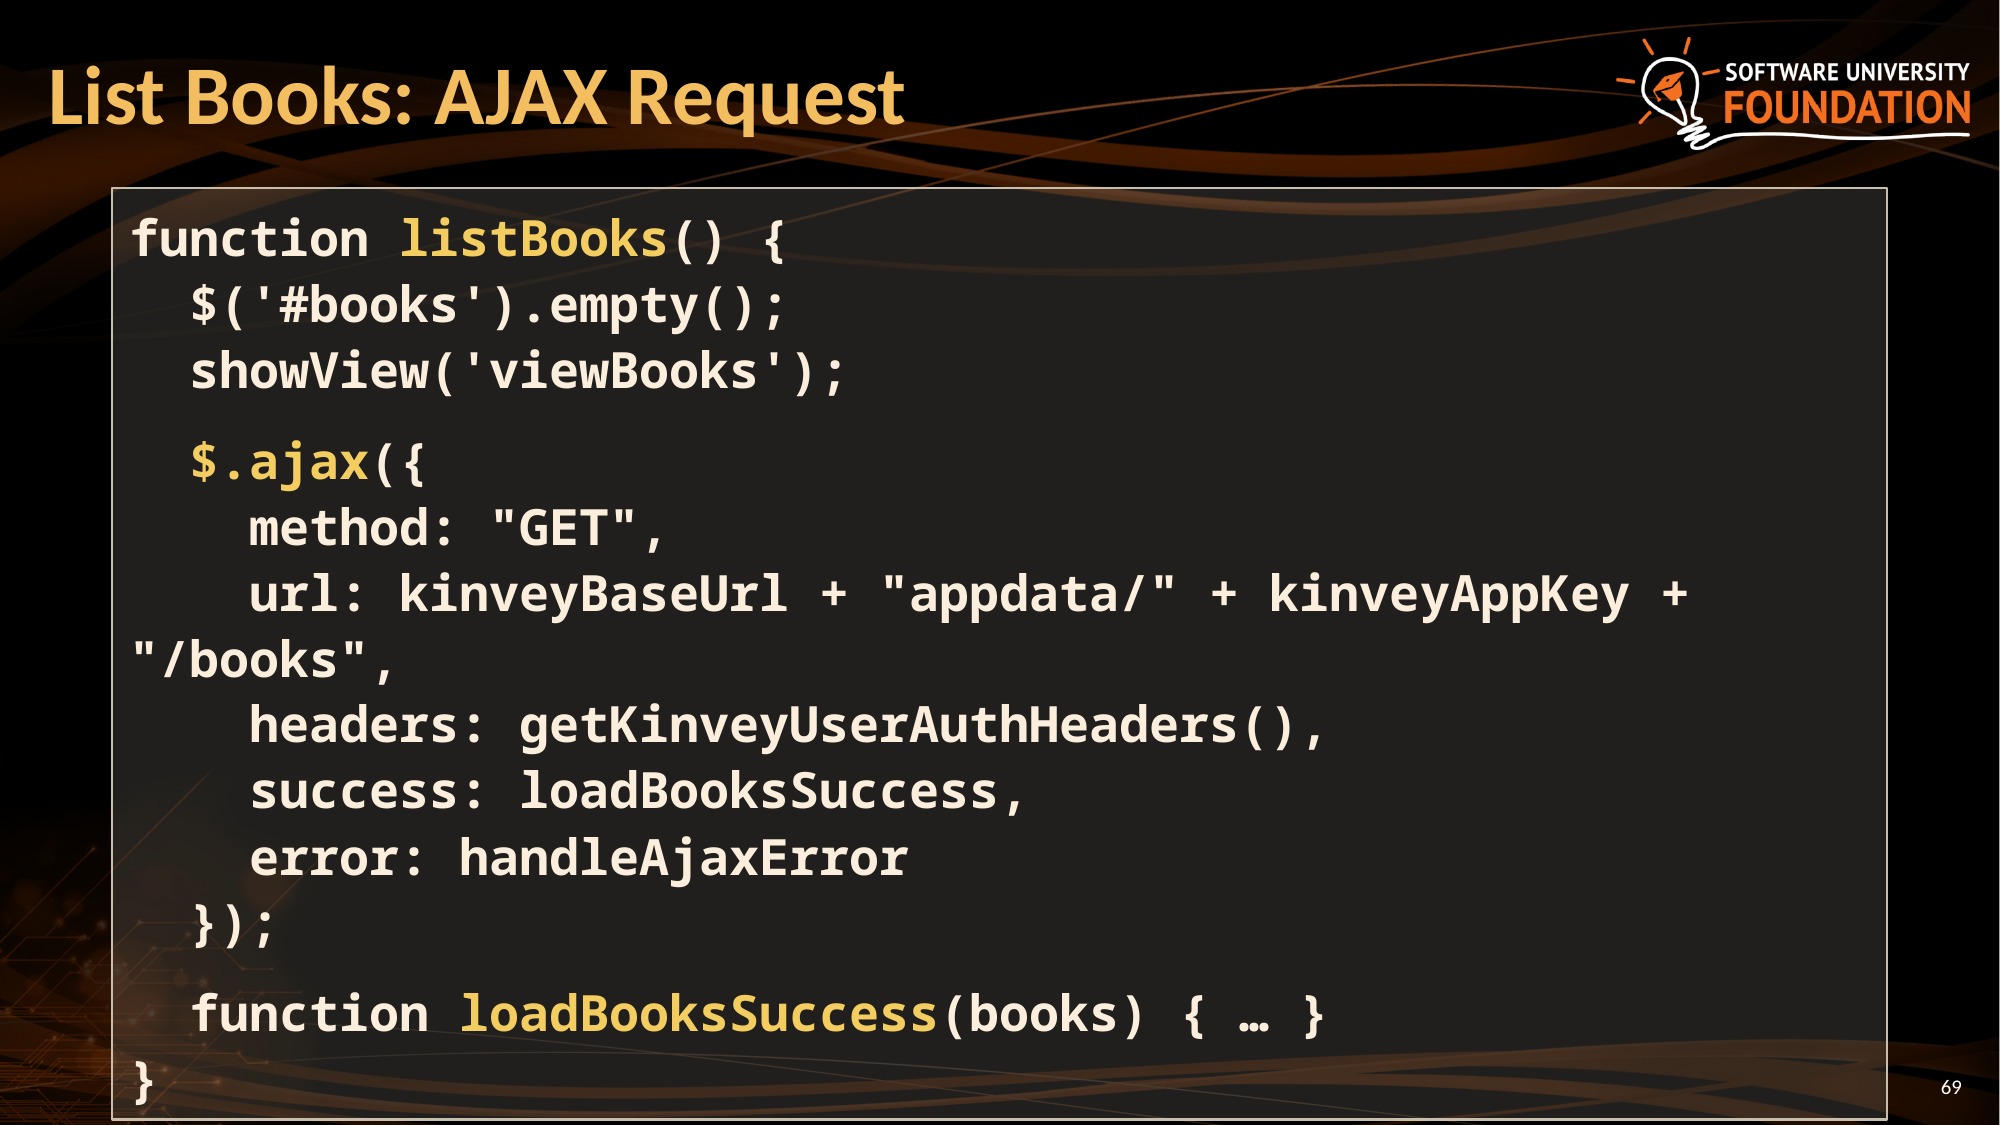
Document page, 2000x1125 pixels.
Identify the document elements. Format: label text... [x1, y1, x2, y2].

picture [0, 0, 2000, 1125]
text_box function listBooks() { $('#books').empty(); showView('viewBooks'); $.ajax({ method: "GET", url: kinveyBaseUrl + "appdata/" + kinveyAppKey + "/books", headers: getKinveyUserAuthHeaders(), success: loadBooksSuccess, error: handleAjaxError }); function loadBooksSuccess(books) { … } } [111, 188, 1888, 1120]
slide_number 69 [1897, 1070, 1968, 1103]
title List Books: AJAX Request [30, 6, 1602, 189]
